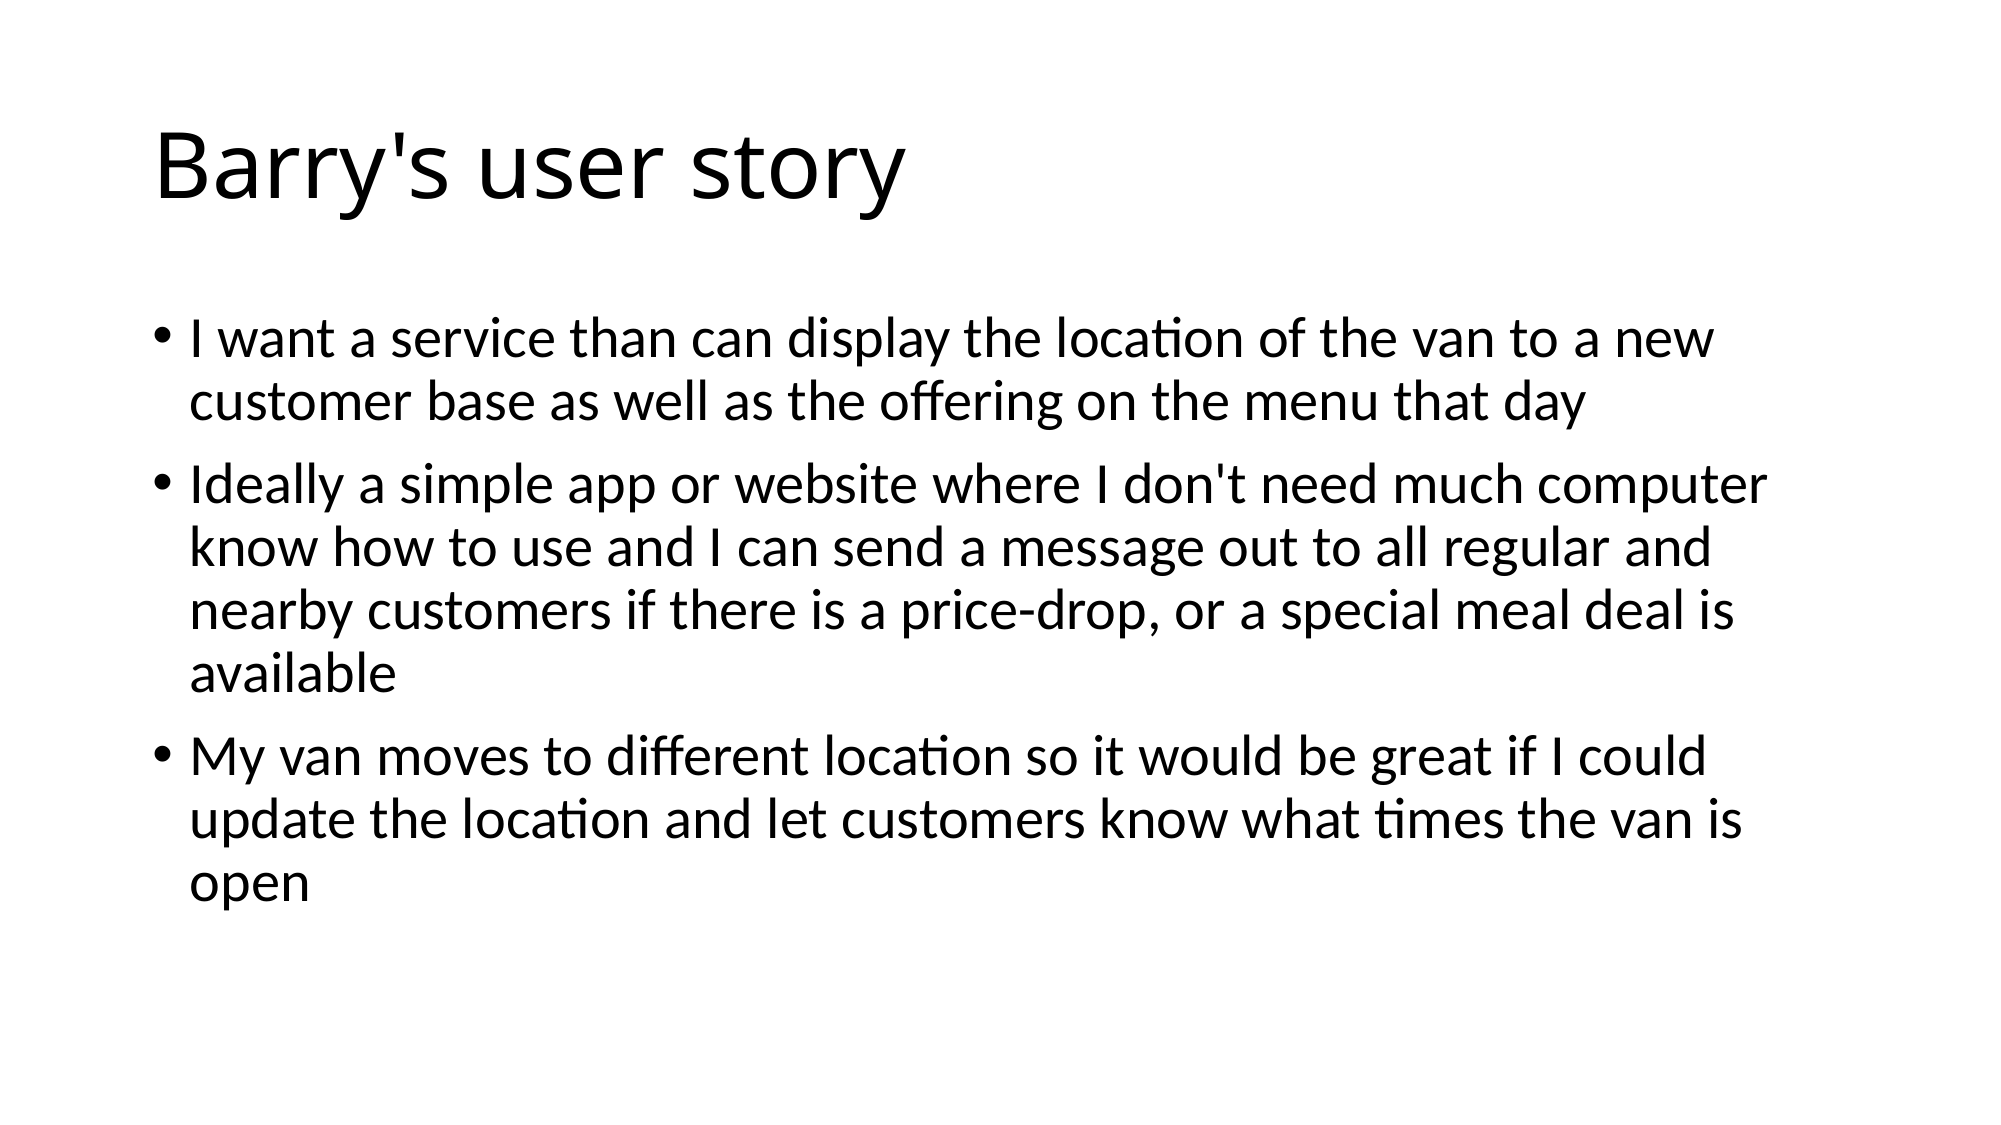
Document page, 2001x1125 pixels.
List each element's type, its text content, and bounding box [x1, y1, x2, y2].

list I want a service than can display the location of the van to a new customer base as well as the offering on the menu that day Ideally a simple app or website where I don't need much computer know how to use and I can send a message out to all regular and nearby customers if there is a price-drop, or a special meal deal is available My van moves to different location so it would be great if I could update the location and let customers know what times the van is open [137, 299, 1863, 1014]
title Barry's user story [137, 59, 1863, 278]
